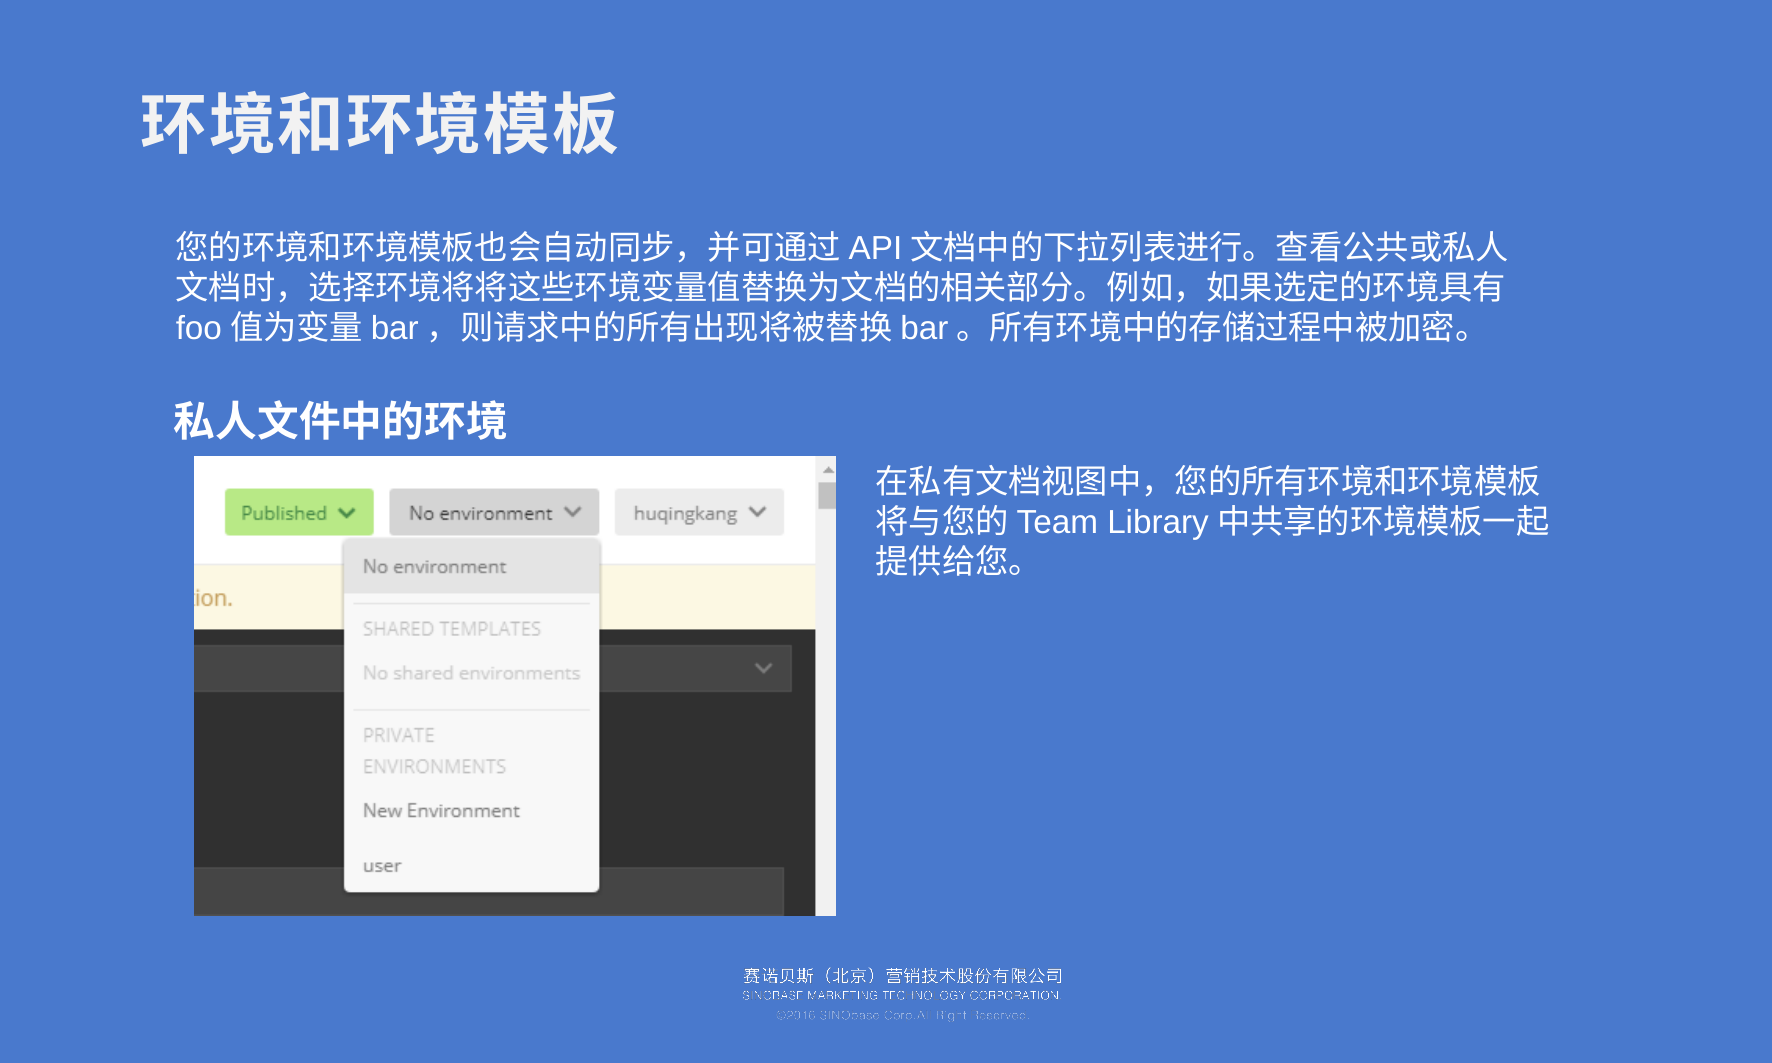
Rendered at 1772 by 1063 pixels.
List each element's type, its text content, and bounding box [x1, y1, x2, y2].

text_box 在私有文档视图中，您的所有环境和环境模板将与您的Team Library中共享的环境模板一起提供给您。 [860, 453, 1574, 588]
text_box 您的环境和环境模板也会自动同步，并可通过API文档中的下拉列表进行。查看公共或私人文档时，选择环境将将这些环境变量值替换为文档的相关部分。例如，如果选定的环境具有foo值为变量bar，则请求中的所有出现将被替换bar。所有环境中的存储过程中被加密。 [160, 218, 1536, 354]
picture [0, 0, 1772, 1063]
title 环境和环境模板 [85, 97, 674, 157]
text_box 私人文件中的环境 [159, 387, 523, 453]
